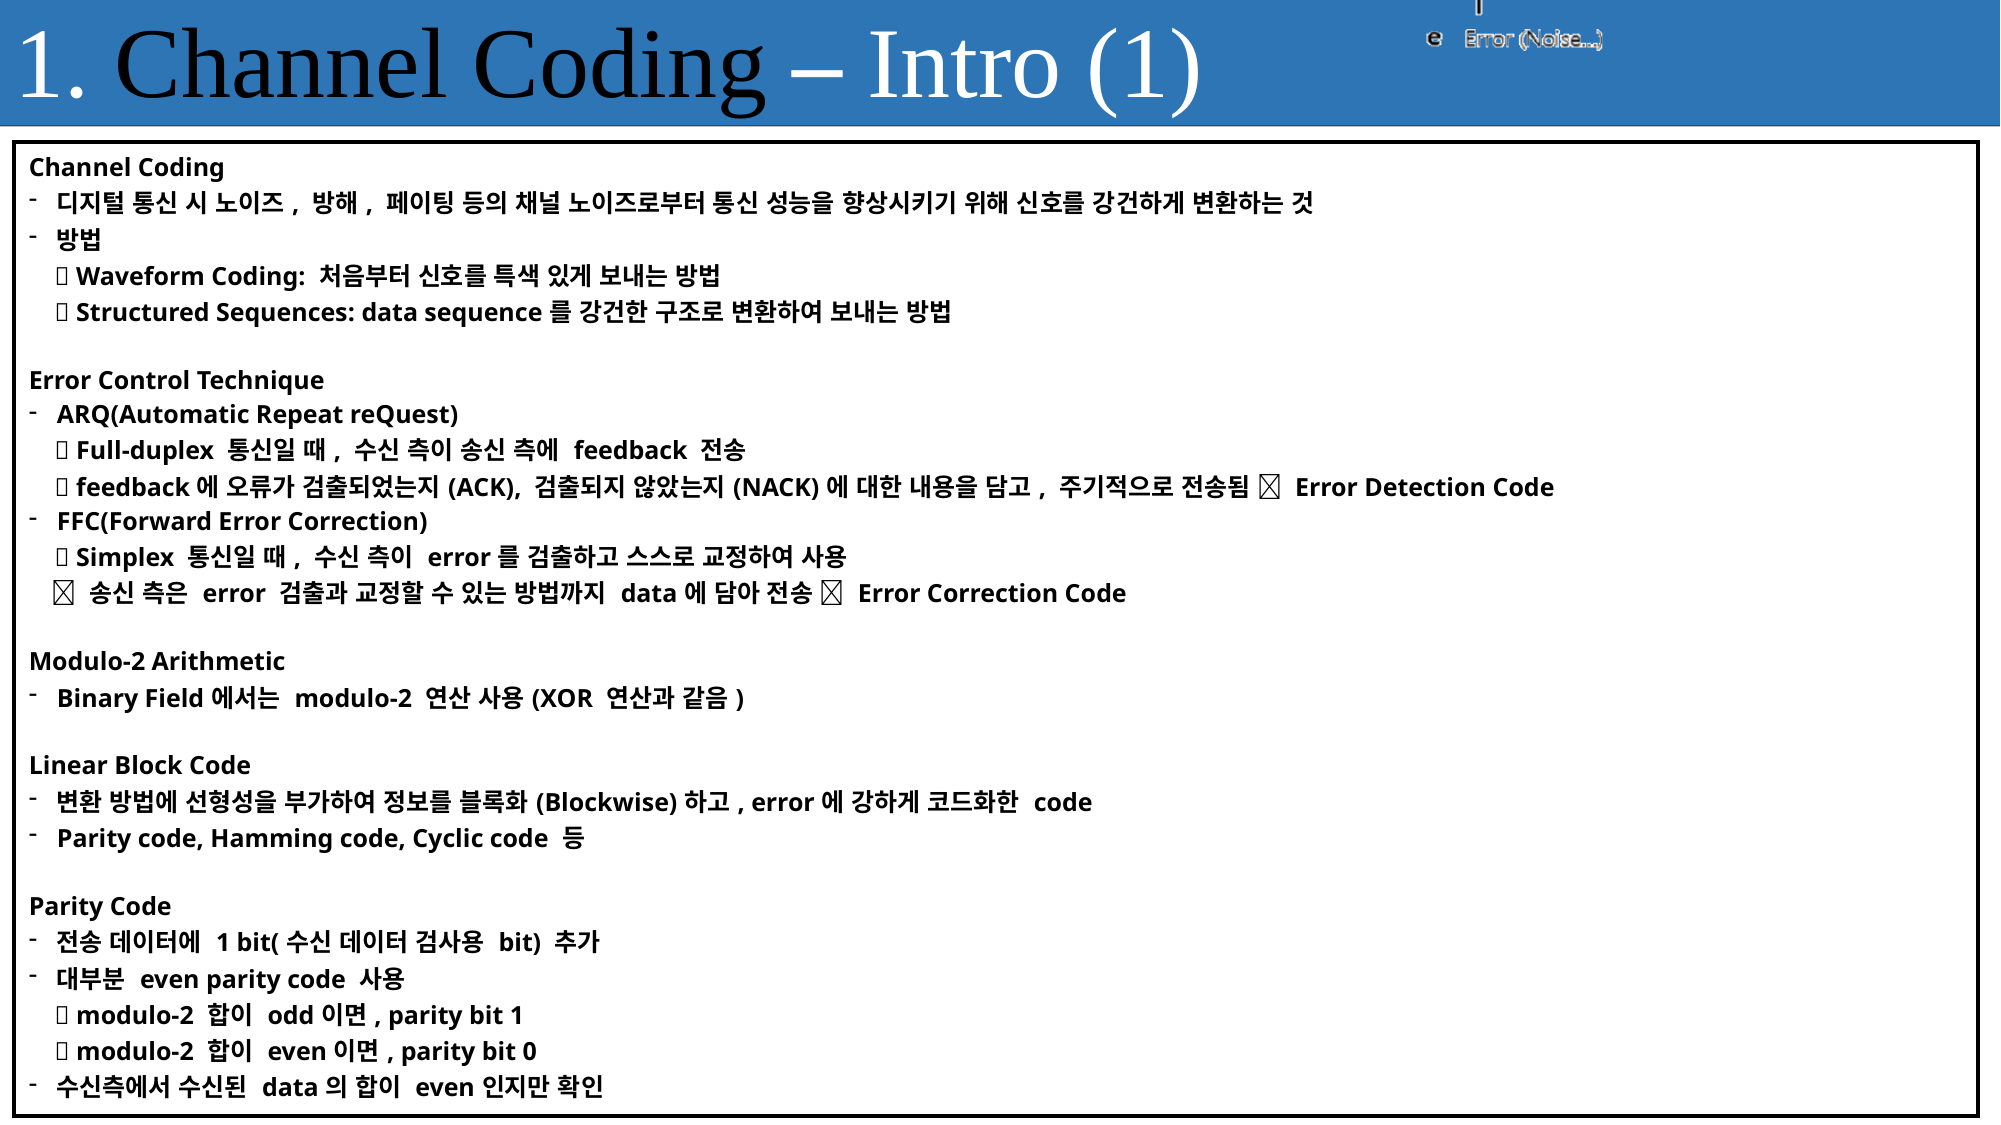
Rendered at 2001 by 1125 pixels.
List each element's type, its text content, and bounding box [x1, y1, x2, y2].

text_box 1. Channel Coding – Intro (1) [0, 0, 2000, 126]
picture [928, 0, 1689, 59]
table_header Channel Coding 디지털 통신 시 노이즈, 방해, 페이팅 등의 채널 노이즈로부터 통신 성능을 향상시키기 위해 신호를 강건하게 변환하는 것 방법  Waveform Coding: 처음부터 신호를 특색 있게 보내는 방법  Structured Sequences: data sequence를 강건한 구조로 변환하여 보내는 방법 Error Control Technique ARQ(Automatic Repeat reQuest)  Full-duplex 통신일 때, 수신 측이 송신 측에 feedback 전송  feedback에 오류가 검출되었는지(ACK), 검출되지 않았는지(NACK)에 대한 내용을 담고, 주기적으로 전송됨  Error Detection Code FFC(Forward Error Correction)  Simplex 통신일 때, 수신 측이 error를 검출하고 스스로 교정하여 사용  송신 측은 error 검출과 교정할 수 있는 방법까지 data에 담아 전송  Error Correction Code Modulo-2 Arithmetic Binary Field에서는 modulo-2 연산 사용(XOR 연산과 같음) Linear Block Code 변환 방법에 선형성을 부가하여 정보를 블록화(Blockwise)하고, error에 강하게 코드화한 code Parity code, Hamming code, Cyclic code 등 Parity Code 전송 데이터에 1 bit(수신 데이터 검사용 bit) 추가 대부분 even parity code 사용  modulo-2 합이 odd이면, parity bit 1  modulo-2 합이 even이면, parity bit 0 수신측에서 수신된 data의 합이 even인지만 확인 Hamming Code 수신 측이 data error를 detection할 수 있고, 1-bit error를 correction할 수 있는 code parity bit를 1부터 2n 위치에 배치 단 1개의 bit만 검출하고, 정정 가능(2개 이상의 bit error는 검출되지 않음) [16, 144, 1976, 1114]
